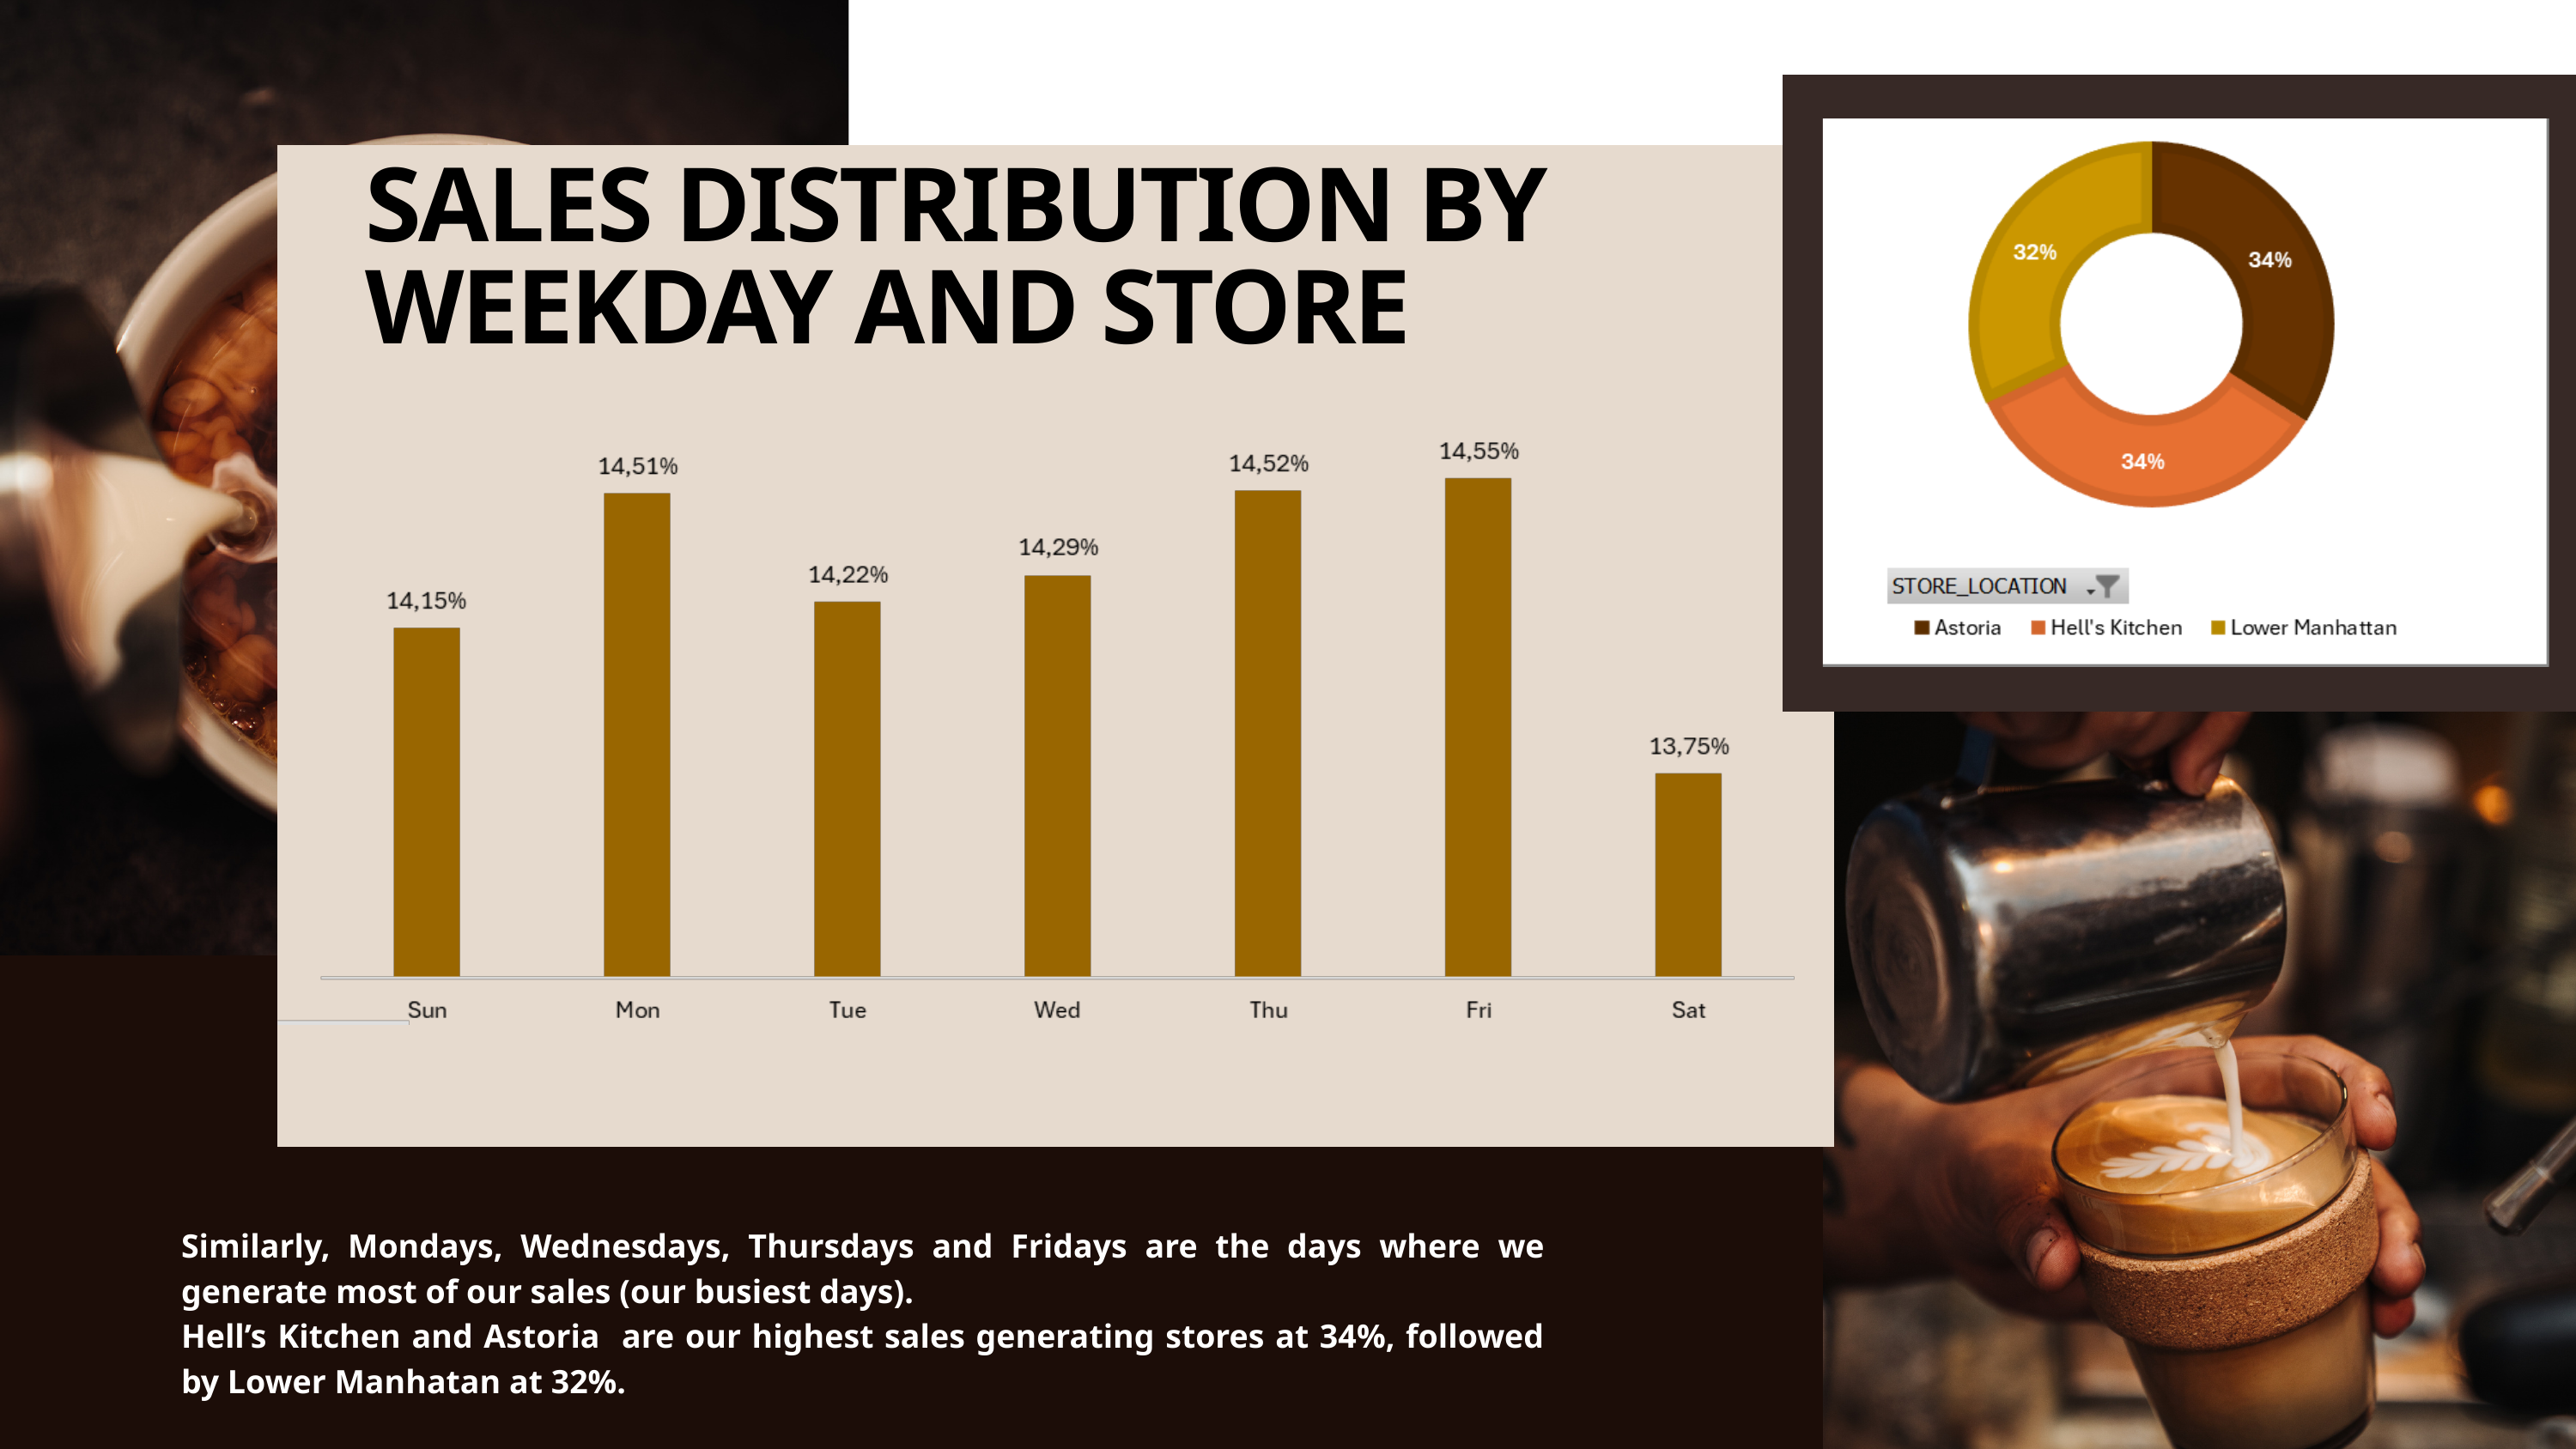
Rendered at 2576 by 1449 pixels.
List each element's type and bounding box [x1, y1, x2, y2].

text_box [1782, 74, 2576, 712]
text_box [0, 0, 849, 955]
text_box [277, 144, 1834, 1148]
text_box [0, 955, 1824, 1449]
text_box [1830, 718, 2576, 1449]
